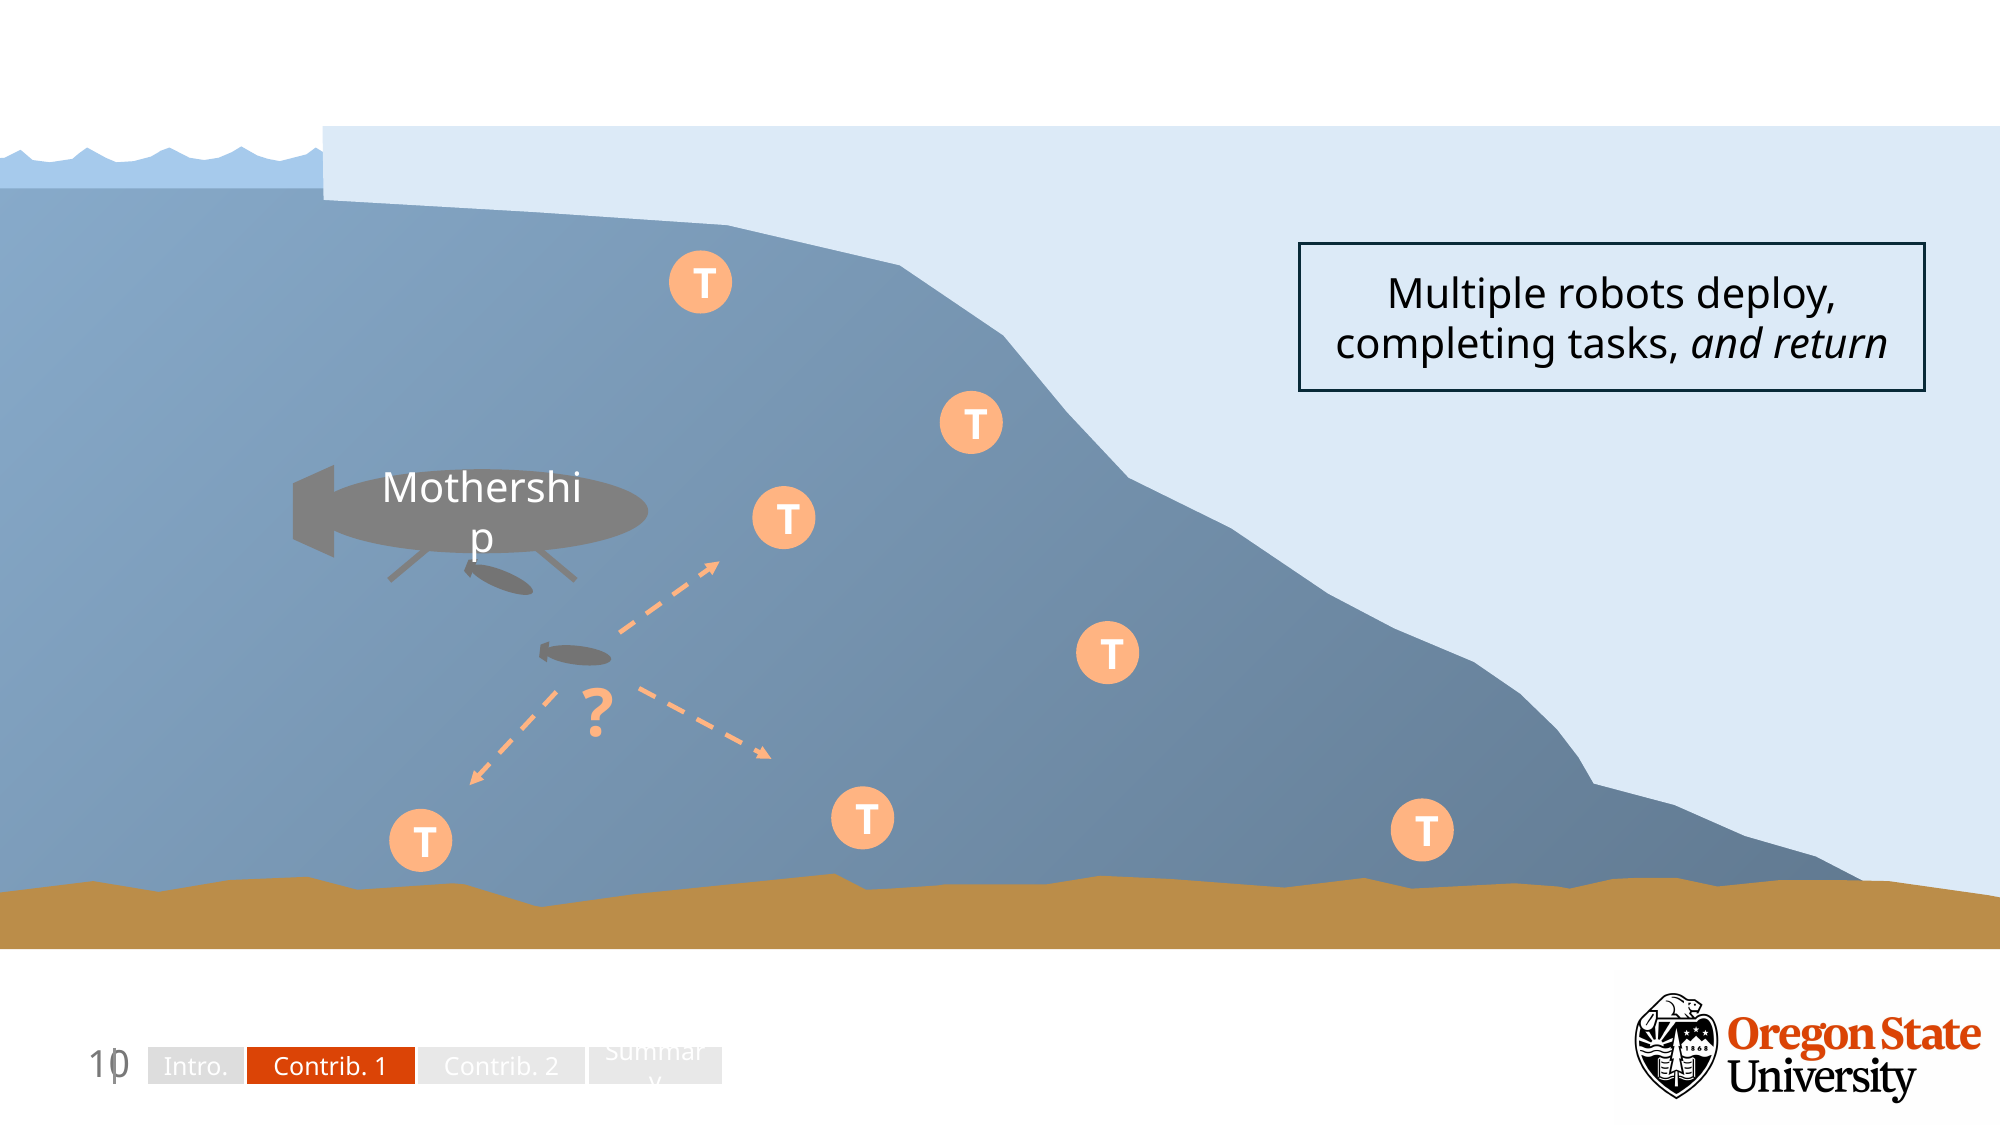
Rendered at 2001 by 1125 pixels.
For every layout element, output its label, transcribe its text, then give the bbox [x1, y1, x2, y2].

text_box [0, 125, 2000, 950]
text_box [468, 560, 772, 786]
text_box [113, 1044, 724, 1086]
picture [1614, 970, 2000, 1125]
slide_number 9 [72, 1035, 523, 1096]
